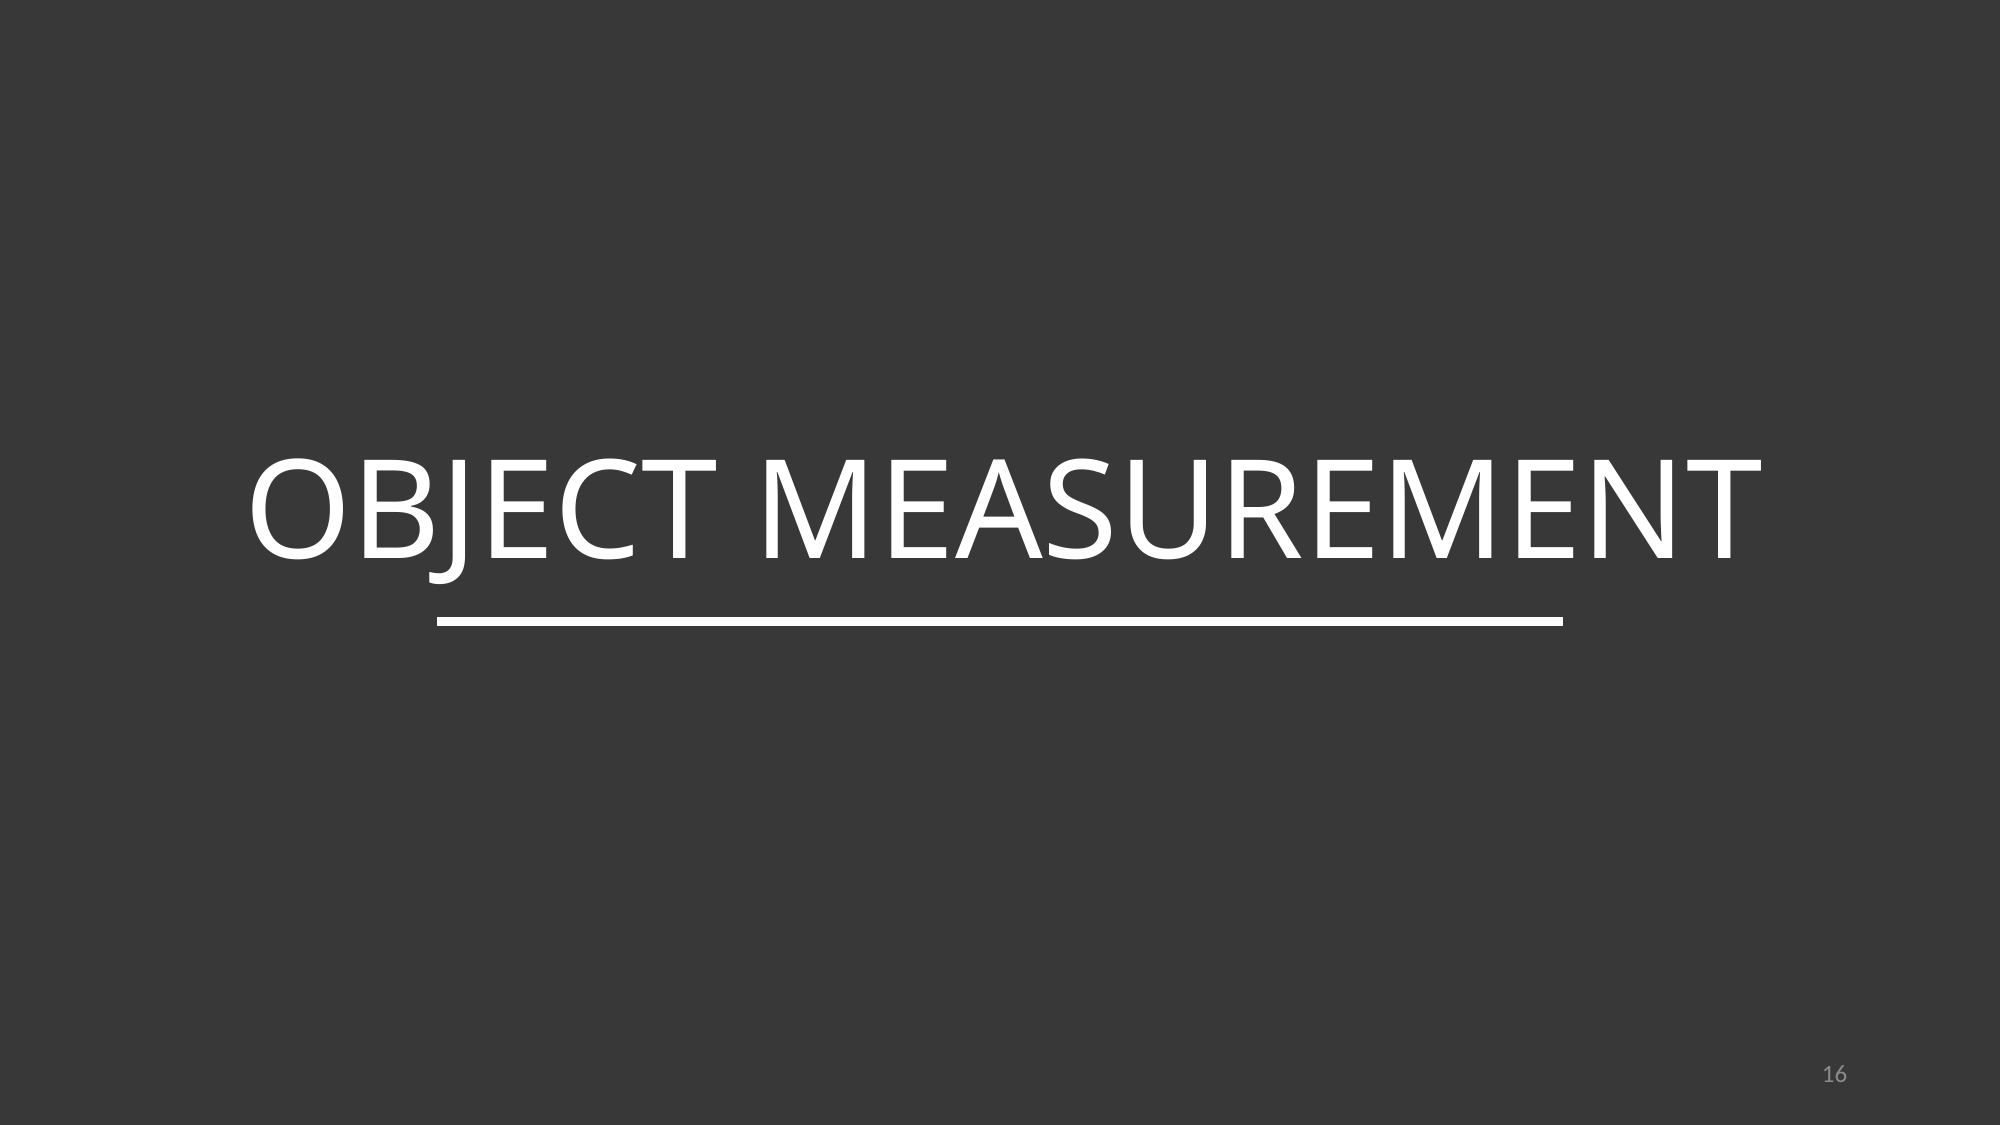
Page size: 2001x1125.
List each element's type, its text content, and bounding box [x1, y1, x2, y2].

slide_number 16 [1412, 1042, 1863, 1103]
text_box OBJECT MEASUREMENT [0, 413, 2000, 593]
